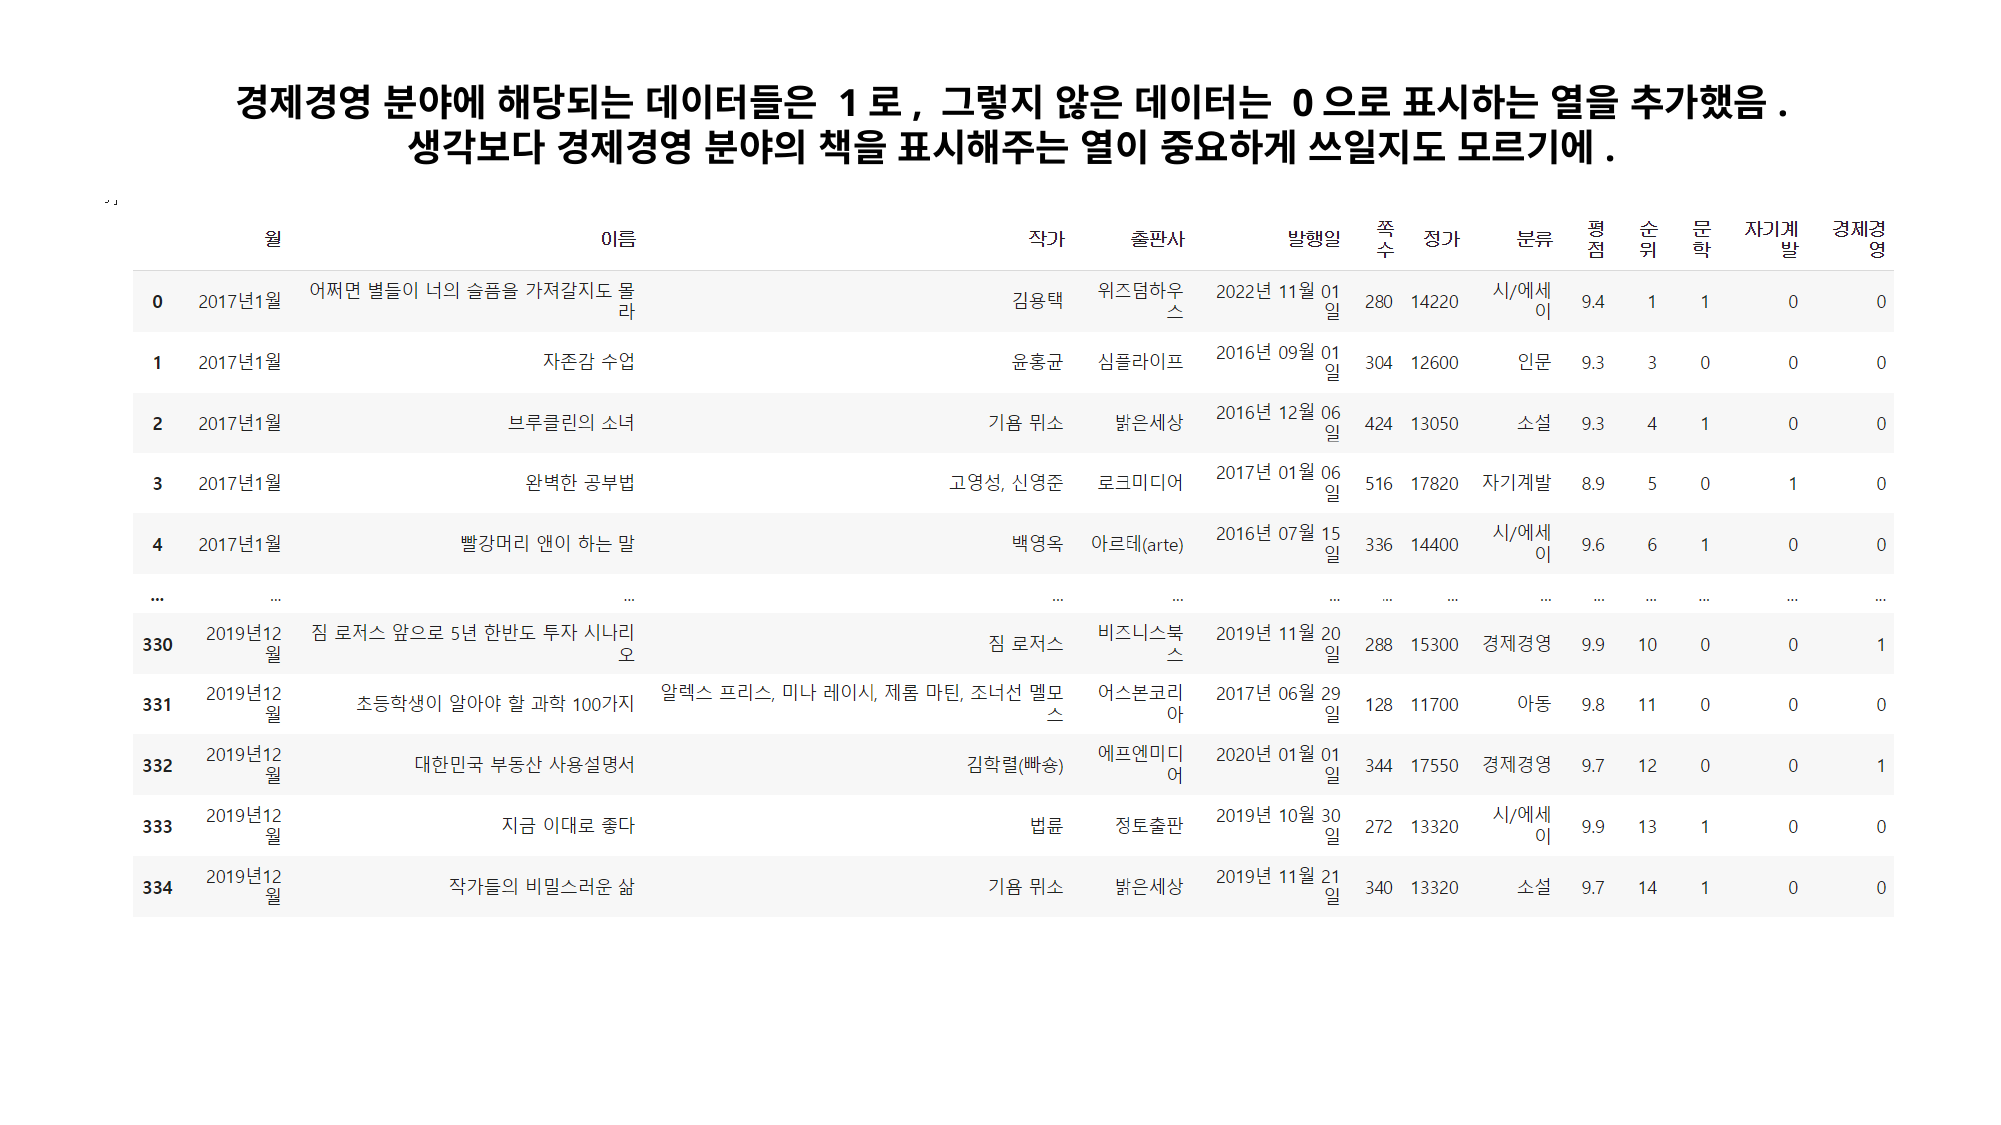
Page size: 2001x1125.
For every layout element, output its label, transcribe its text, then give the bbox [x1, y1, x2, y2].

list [105, 200, 1895, 925]
text_box 경제경영 분야에 해당되는 데이터들은 1로, 그렇지 않은 데이터는 0으로 표시하는 열을 추가했음. 생각보다 경제경영 분야의 책을 표시해주는 열이 중요하게 쓰일지도 모르기에. [23, 71, 2000, 177]
